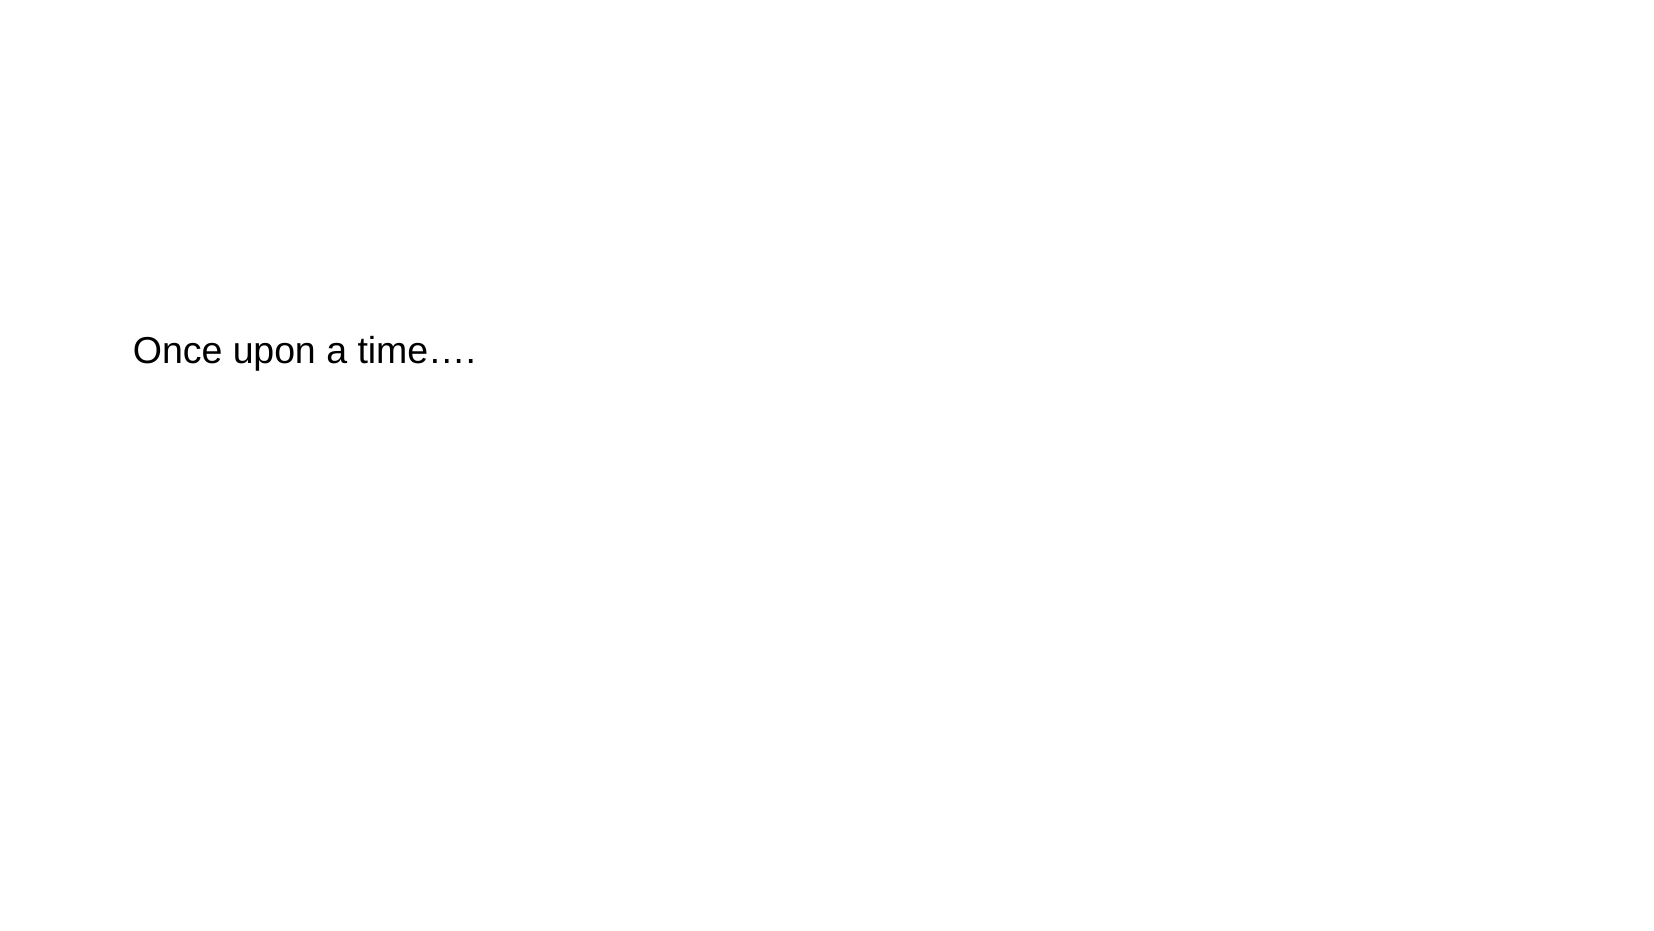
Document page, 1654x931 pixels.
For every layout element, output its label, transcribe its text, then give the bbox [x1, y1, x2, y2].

text_box Once upon a time…. [118, 318, 1654, 376]
